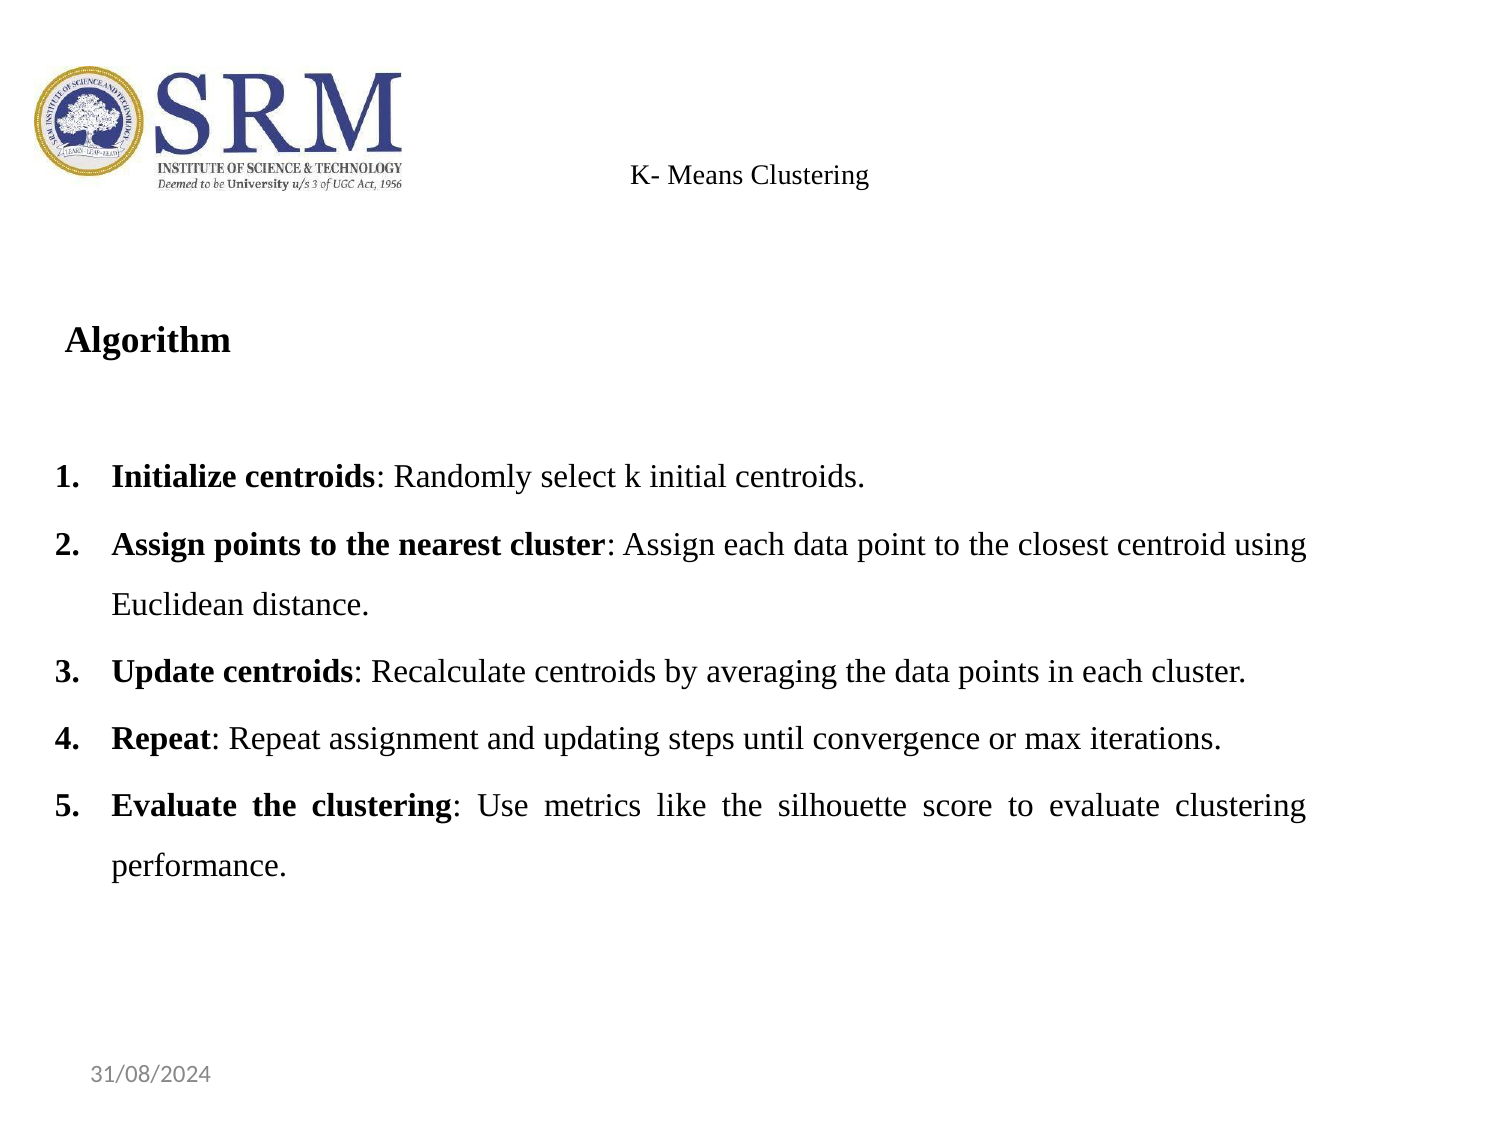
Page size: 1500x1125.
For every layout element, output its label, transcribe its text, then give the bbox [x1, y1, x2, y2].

picture [34, 66, 403, 191]
title K- Means Clustering​ [75, 45, 1425, 233]
list Algorithm Initialize centroids: Randomly select k initial centroids. Assign points to the nearest cluster: Assign each data point to the closest centroid using Euclidean distance. Update centroids: Recalculate centroids by averaging the data points in each cluster. Repeat: Repeat assignment and updating steps until convergence or max iterations. Evaluate the clustering: Use metrics like the silhouette score to evaluate clustering performance. [21, 232, 1324, 1005]
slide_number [75, 1042, 425, 1103]
